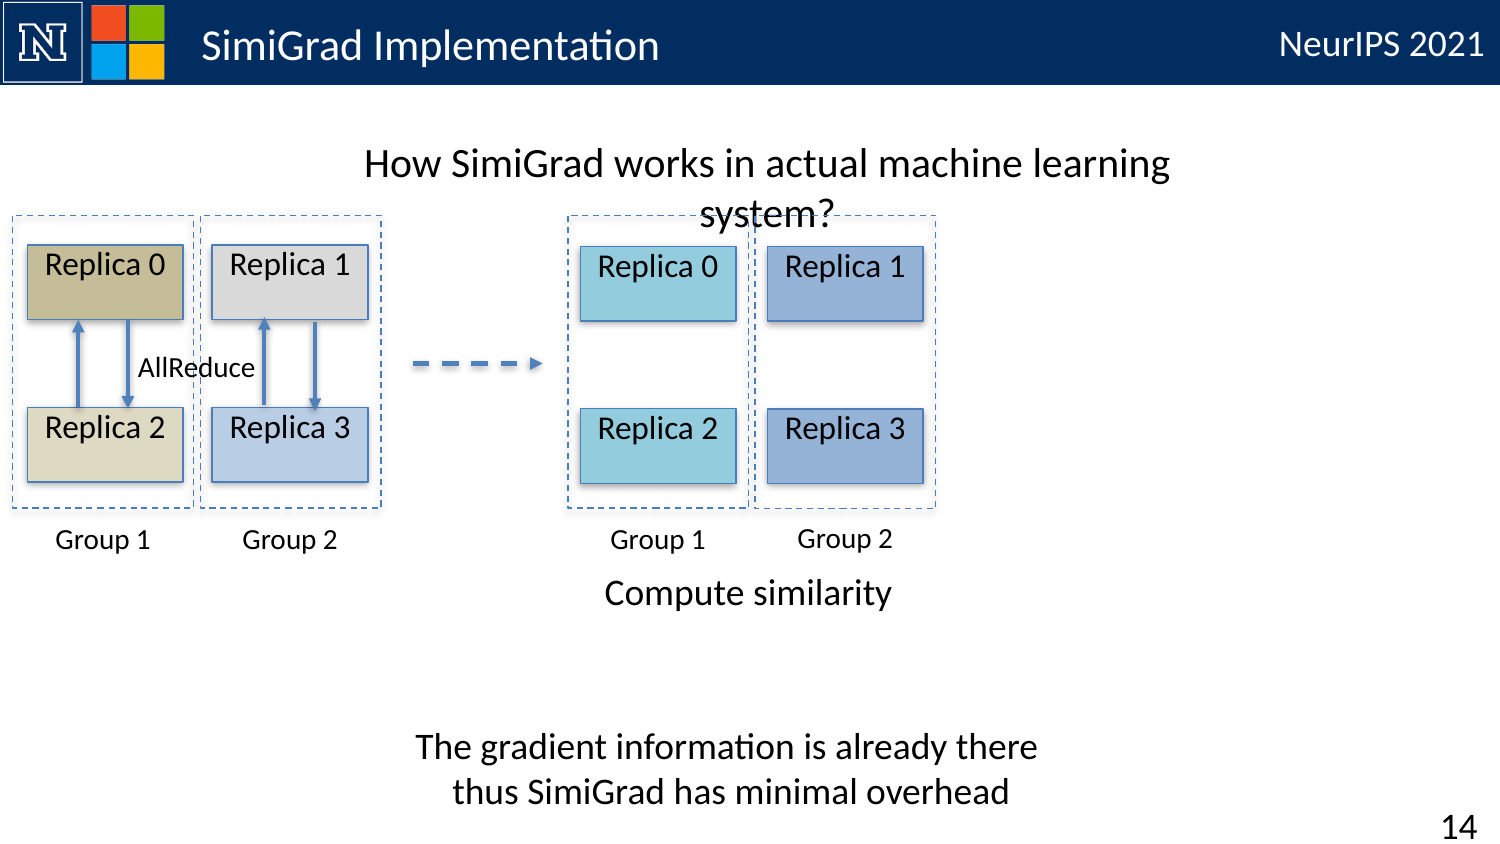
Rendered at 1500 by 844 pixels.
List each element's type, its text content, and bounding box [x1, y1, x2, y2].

text_box [567, 215, 749, 509]
picture [0, 0, 1500, 85]
text_box Group 2 [216, 513, 364, 564]
text_box Group 1 [584, 518, 732, 564]
title SimiGrad Implementation [186, 8, 1284, 77]
text_box [754, 215, 936, 509]
text_box Group 1 [29, 518, 177, 564]
text_box [12, 215, 194, 509]
text_box Group 2 [771, 518, 919, 563]
text_box How SimiGrad works in actual machine learning system? [285, 128, 1250, 243]
text_box [200, 215, 382, 509]
slide_number 14 [1425, 794, 1500, 840]
text_box AllReduce [132, 341, 257, 391]
text_box The gradient information is already there thus SimiGrad has minimal overhead [298, 714, 1165, 820]
